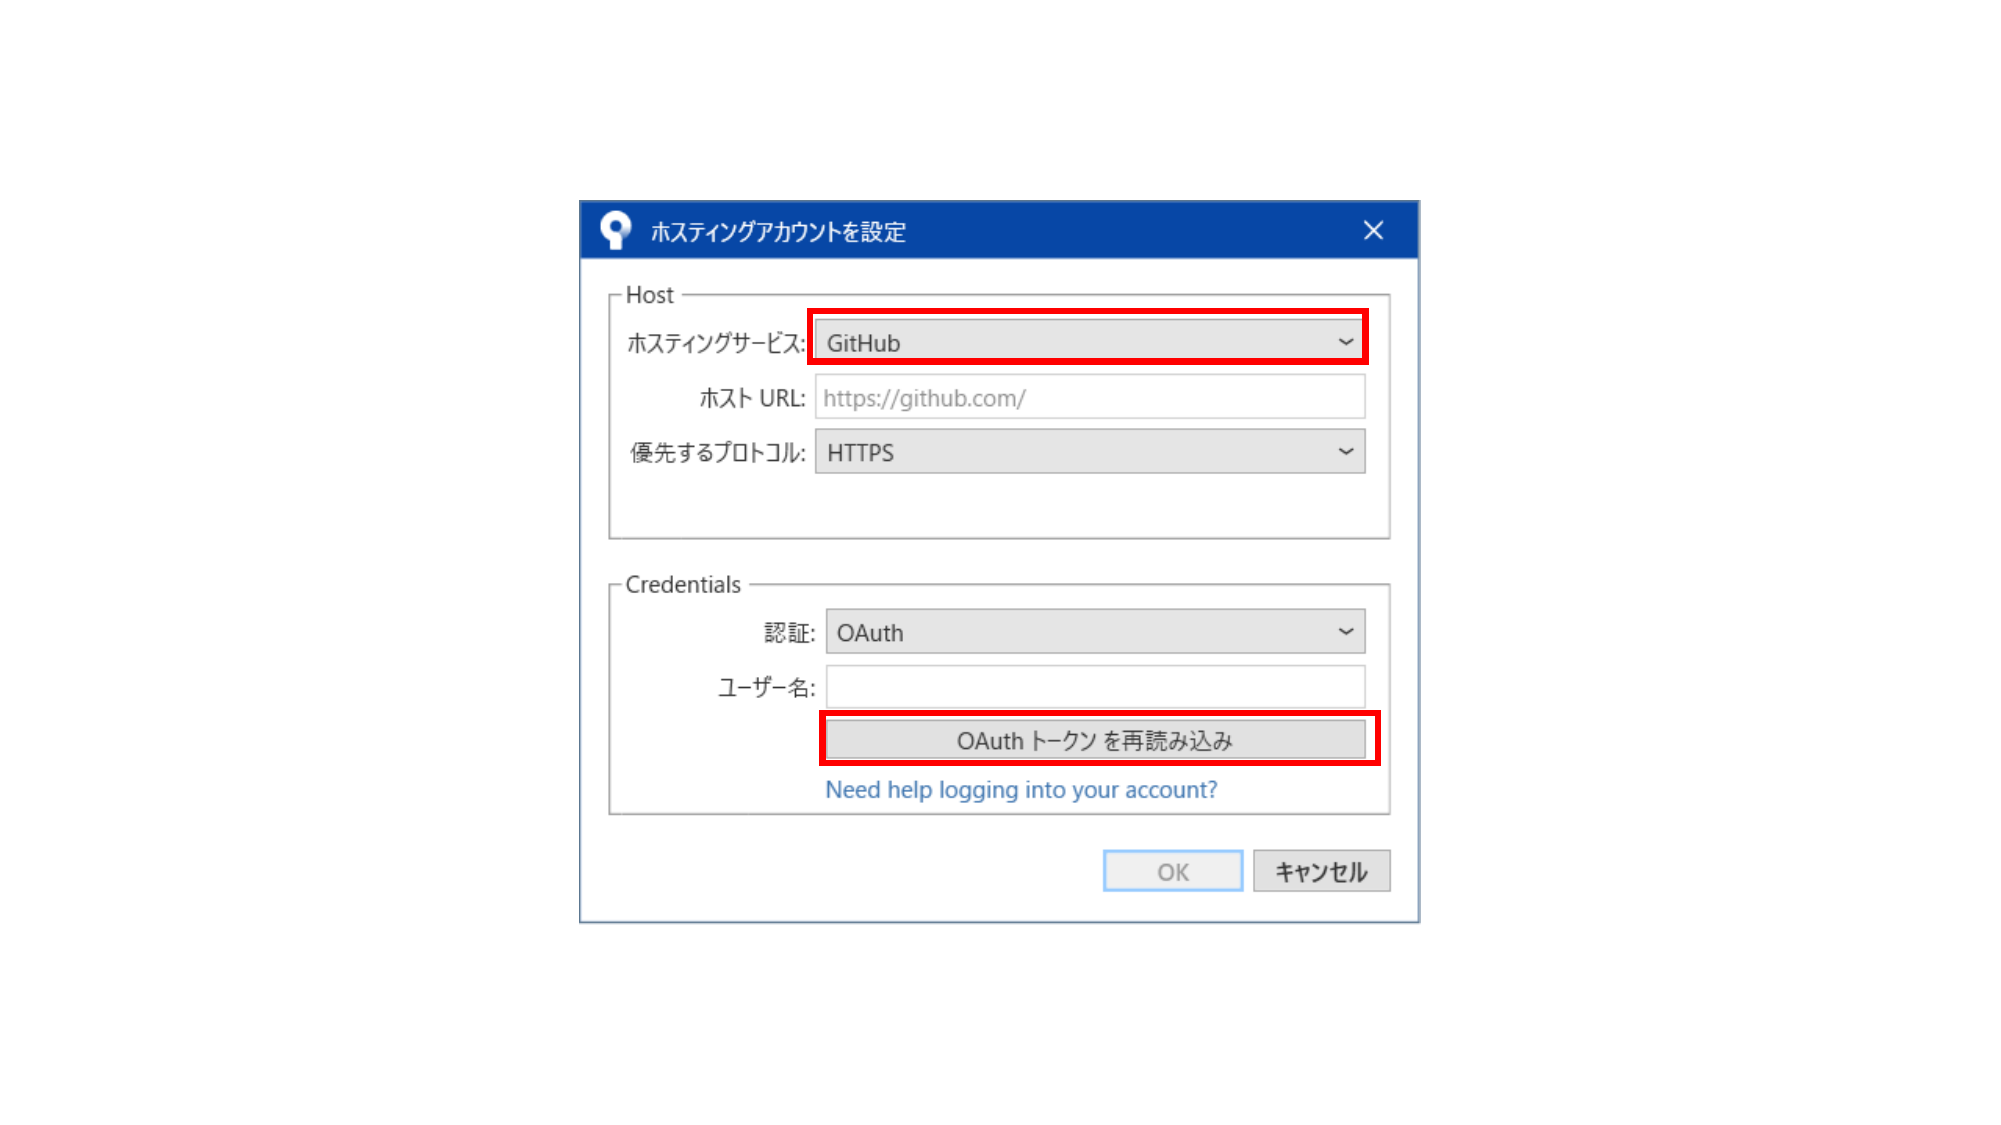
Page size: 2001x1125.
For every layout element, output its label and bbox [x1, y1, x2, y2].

picture [579, 200, 1421, 925]
